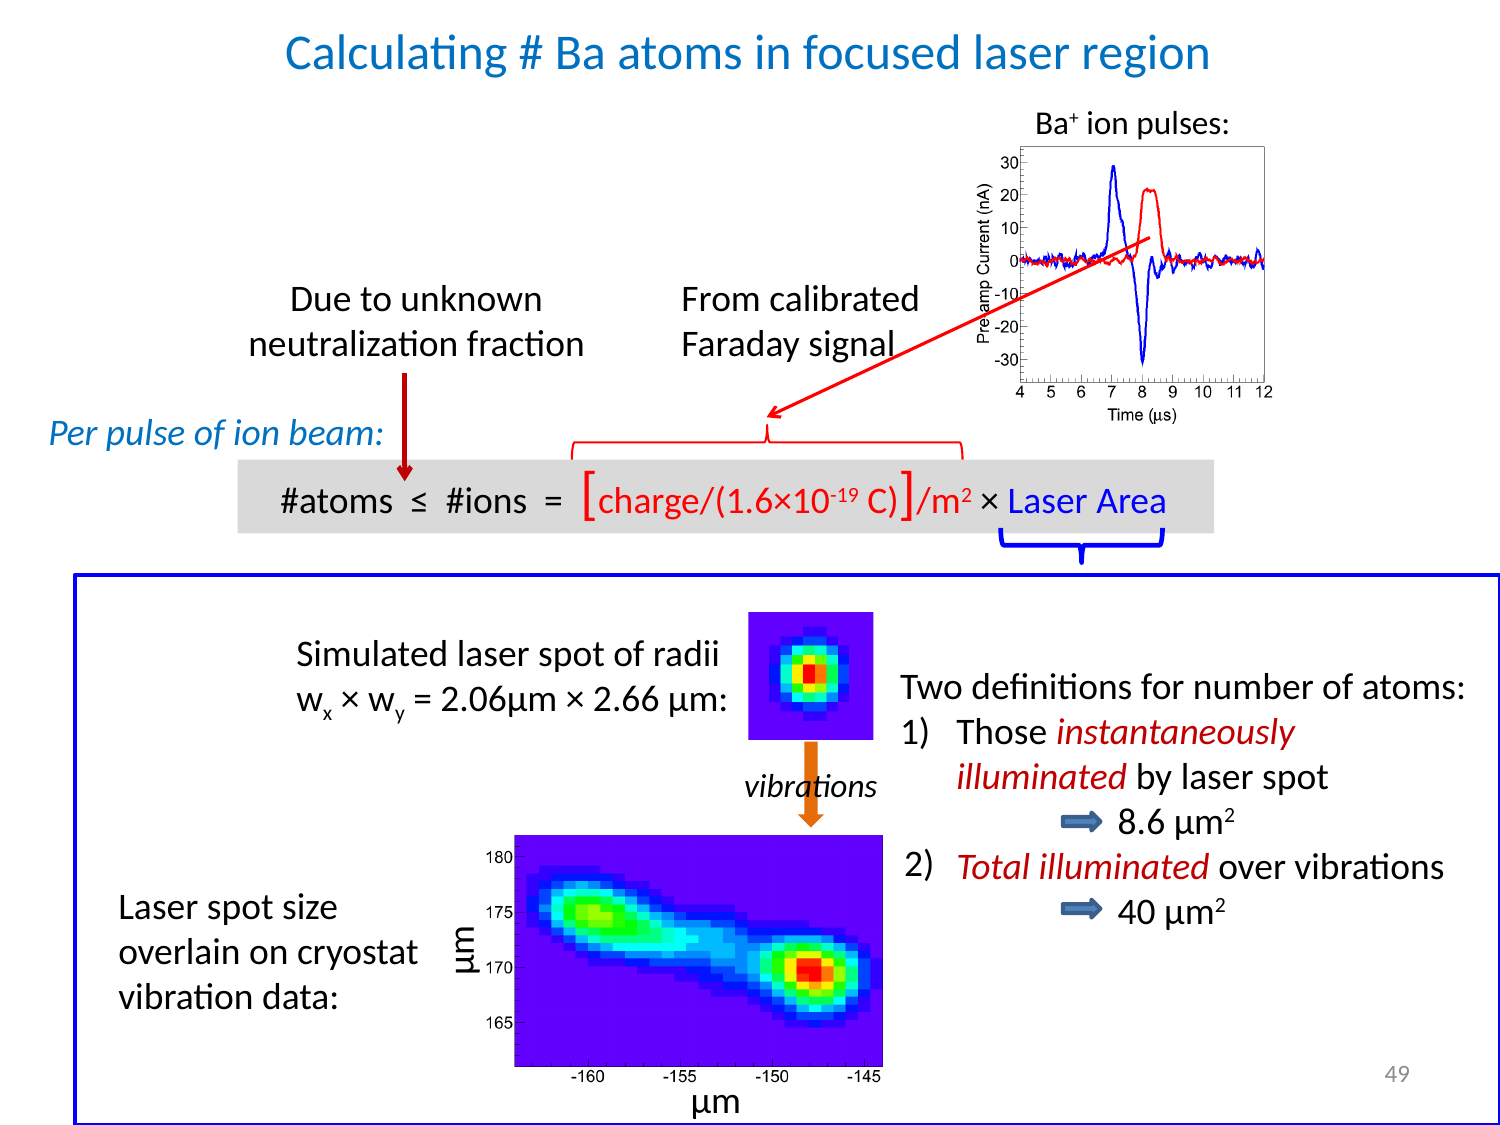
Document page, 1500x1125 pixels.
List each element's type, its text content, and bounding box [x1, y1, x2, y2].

text_box [1164, 458, 1216, 535]
text_box #atoms ≤ #ions = [charge/(1.6×10-19 C)]/m2 × Laser Area [265, 447, 1183, 533]
text_box [73, 573, 1500, 1125]
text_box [884, 654, 1488, 988]
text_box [766, 237, 1151, 418]
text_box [969, 93, 1275, 432]
text_box From calibrated Faraday signal [666, 266, 761, 372]
text_box [235, 461, 1000, 535]
picture [748, 612, 874, 740]
text_box Due to unknown neutralization fraction [229, 266, 605, 372]
text_box Calculating # Ba atoms in focused laser region [270, 12, 1227, 88]
slide_number 49 [1074, 1042, 1425, 1103]
text_box Per pulse of ion beam: [33, 401, 400, 461]
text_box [428, 814, 905, 1125]
text_box [571, 426, 964, 460]
text_box [999, 527, 1164, 564]
